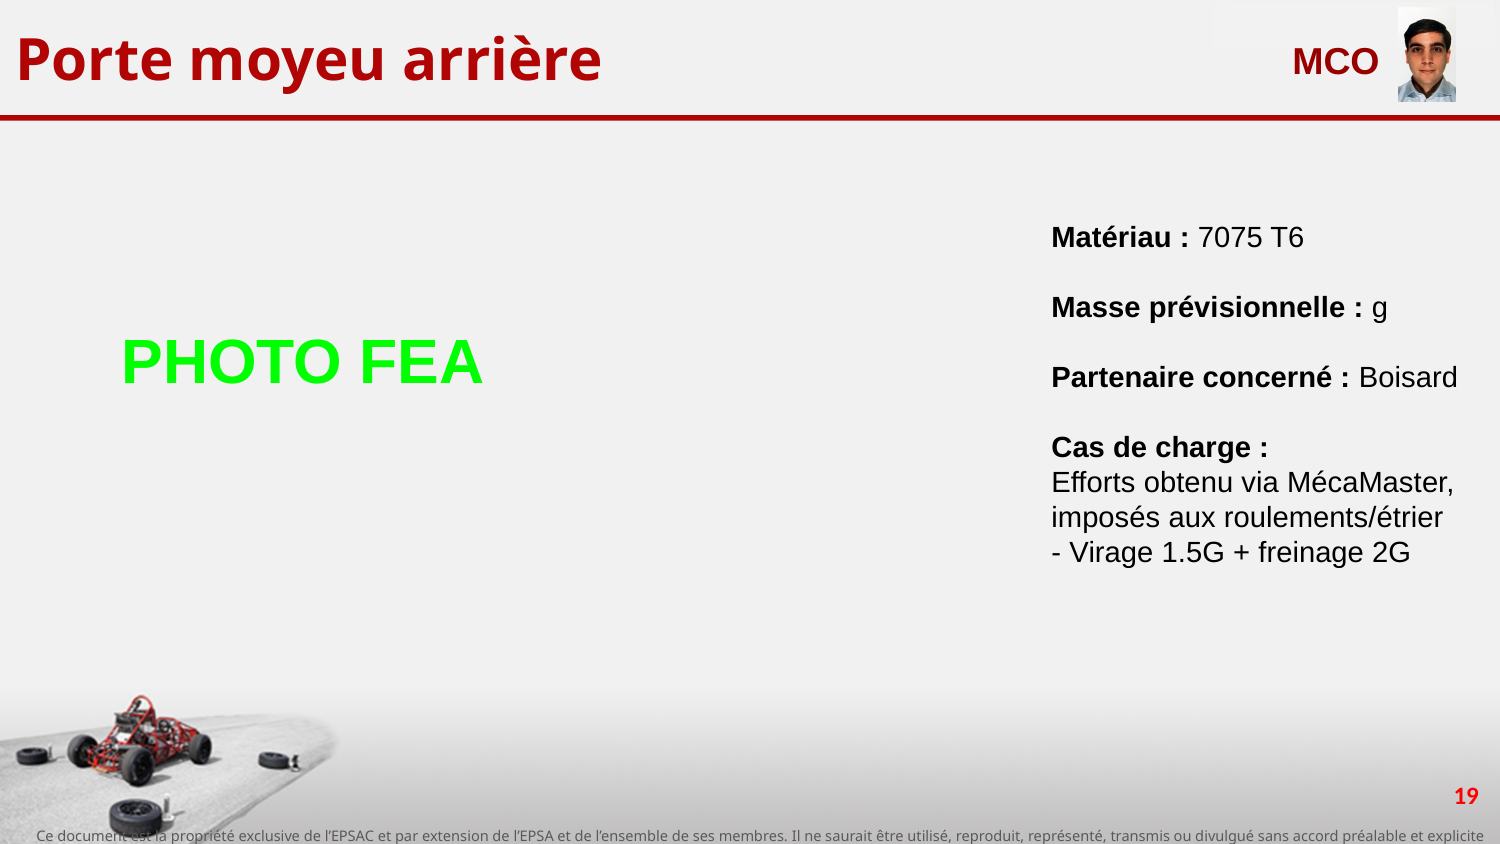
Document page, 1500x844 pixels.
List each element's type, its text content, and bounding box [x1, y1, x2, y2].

picture [0, 669, 1500, 844]
title Porte moyeu arrière [0, 3, 1500, 112]
text_box MCO [1277, 21, 1393, 88]
picture [1398, 7, 1456, 103]
text_box PHOTO FEA [106, 305, 537, 413]
text_box Matériau : 7075 T6 Masse prévisionnelle : g Partenaire concerné : Boisard Cas de charge : Efforts obtenu via MécaMaster, imposés aux roulements/étrier - Virage 1.5G + freinage 2G [1036, 210, 1482, 611]
slide_number 19 [1340, 767, 1495, 822]
